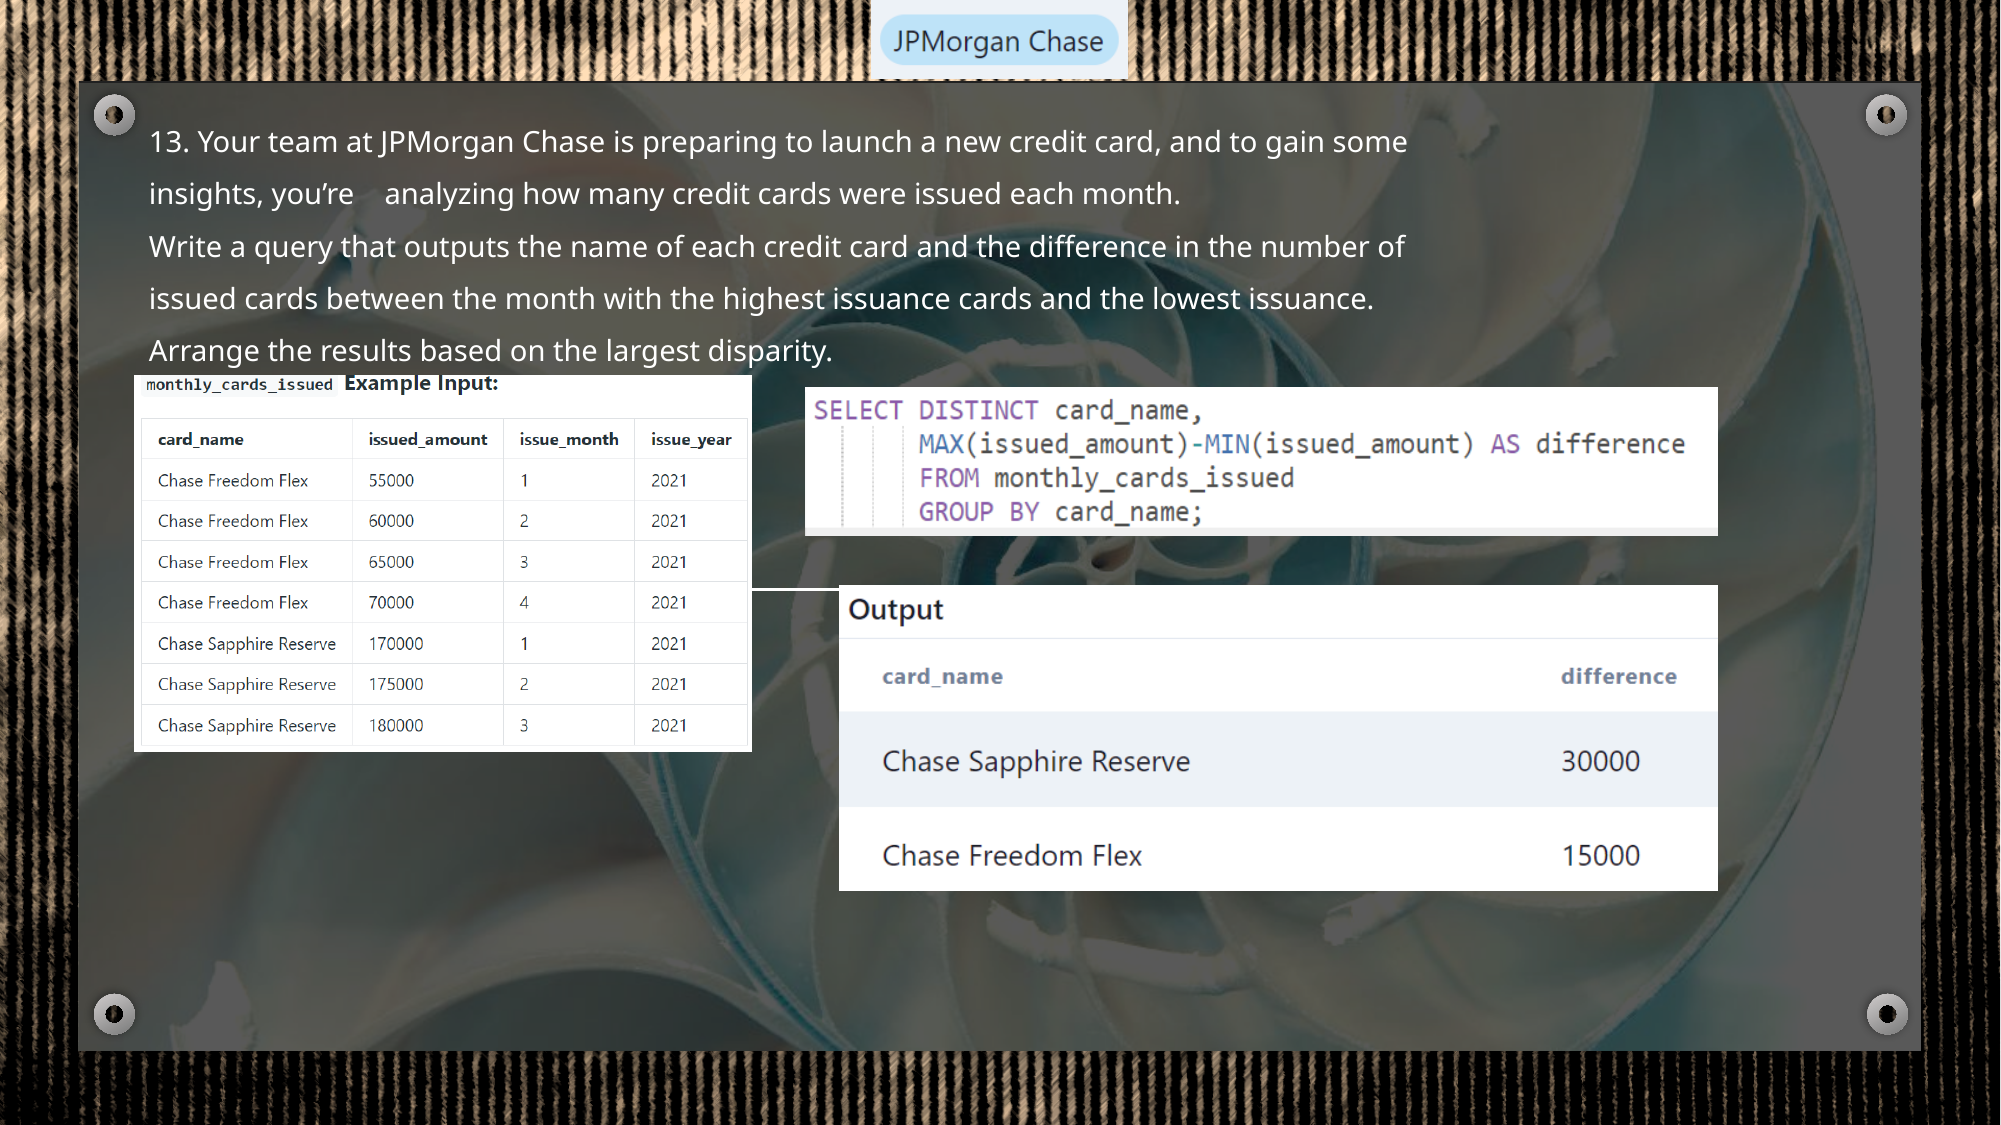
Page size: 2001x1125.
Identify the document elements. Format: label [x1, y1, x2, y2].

text_box [93, 94, 1909, 1035]
picture [0, 0, 2001, 1125]
